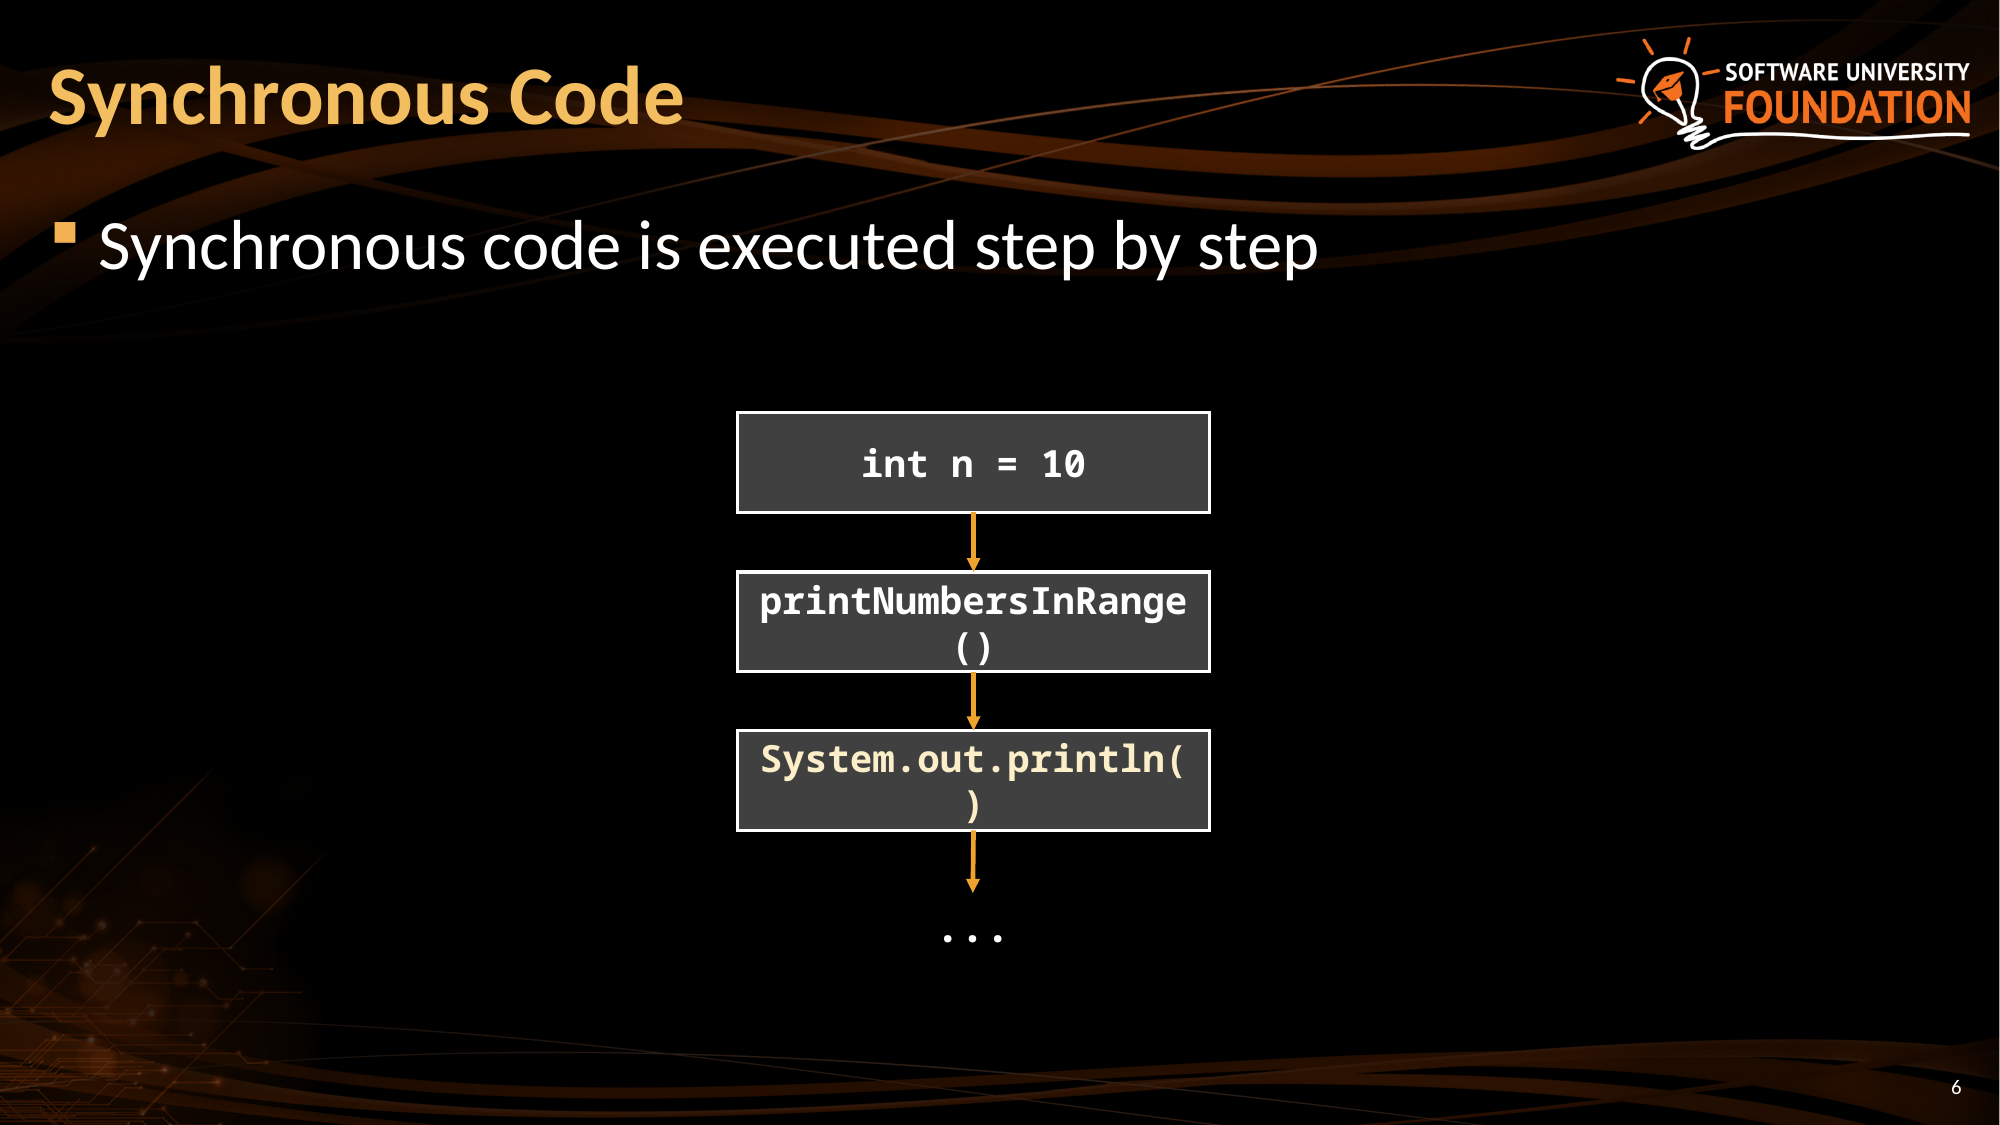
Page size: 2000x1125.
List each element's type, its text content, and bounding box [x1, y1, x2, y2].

picture [0, 0, 2000, 1125]
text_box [737, 412, 1210, 959]
list Synchronous code is executed step by step [31, 188, 1968, 1103]
title Synchronous Code [30, 6, 1602, 189]
